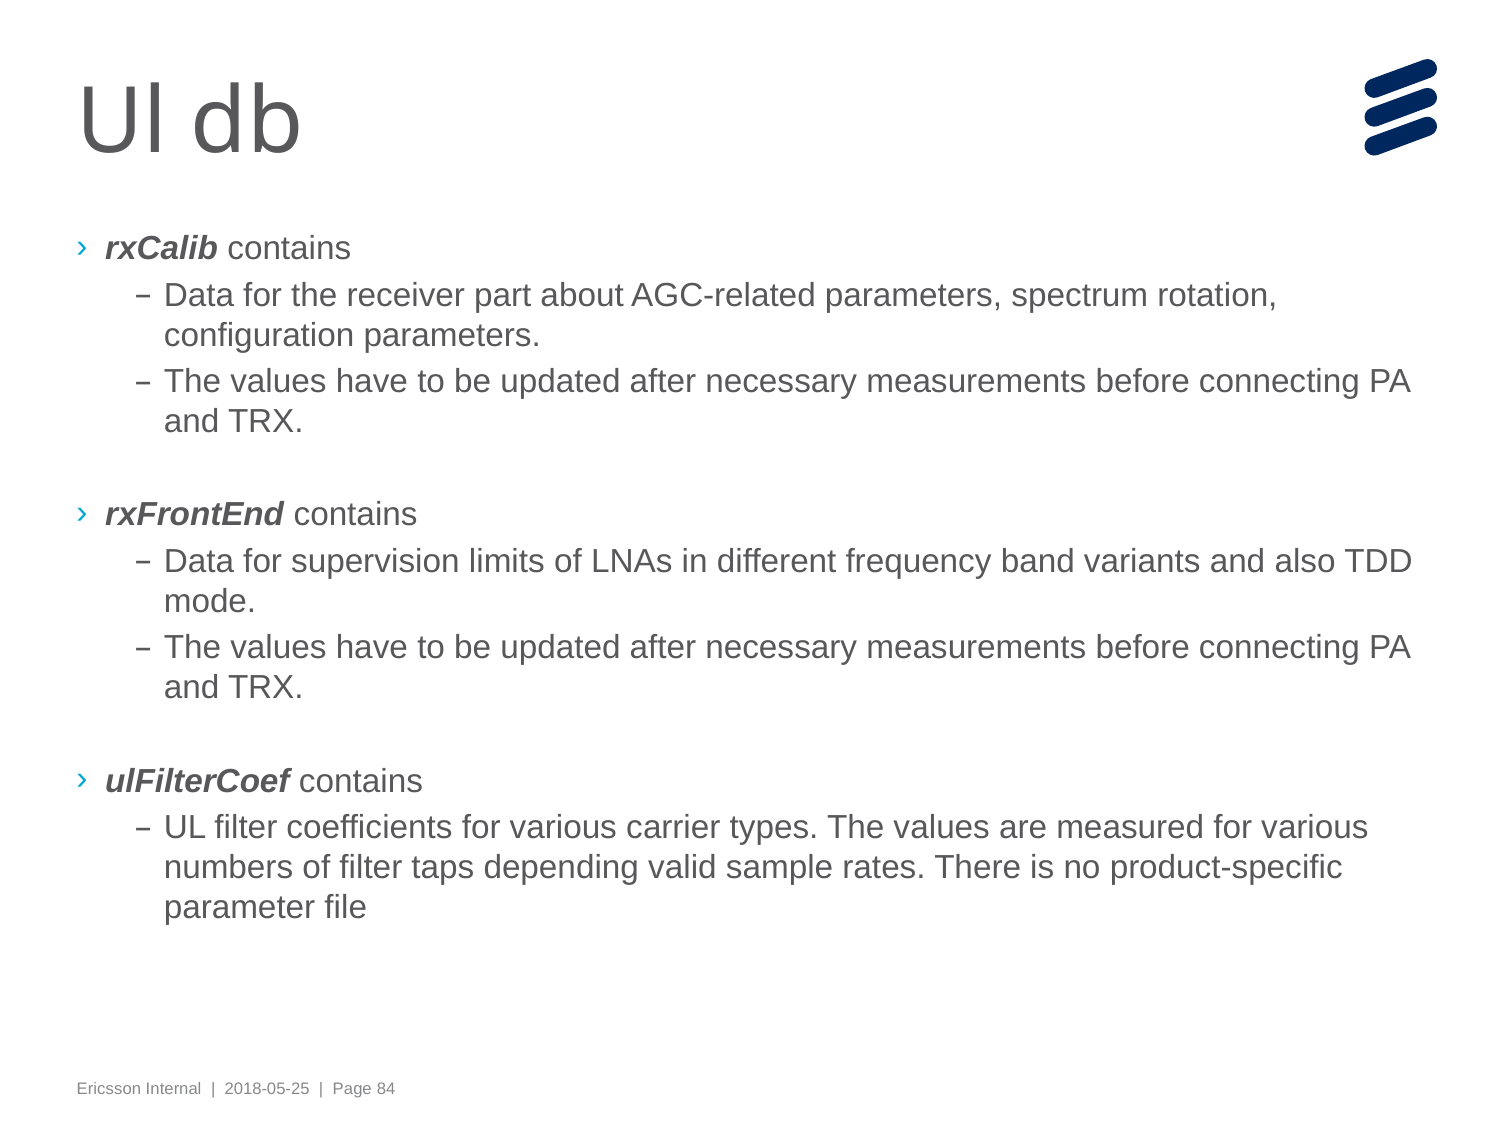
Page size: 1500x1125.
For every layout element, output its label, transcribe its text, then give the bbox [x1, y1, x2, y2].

title Ul db [64, 39, 1295, 218]
list rxCalib contains Data for the receiver part about AGC-related parameters, spectrum rotation, configuration parameters. The values have to be updated after necessary measurements before connecting PA and TRX. rxFrontEnd contains Data for supervision limits of LNAs in different frequency band variants and also TDD mode. The values have to be updated after necessary measurements before connecting PA and TRX. ulFilterCoef contains UL filter coefficients for various carrier types. The values are measured for various numbers of filter taps depending valid sample rates. There is no product-specific parameter file [64, 225, 1435, 954]
